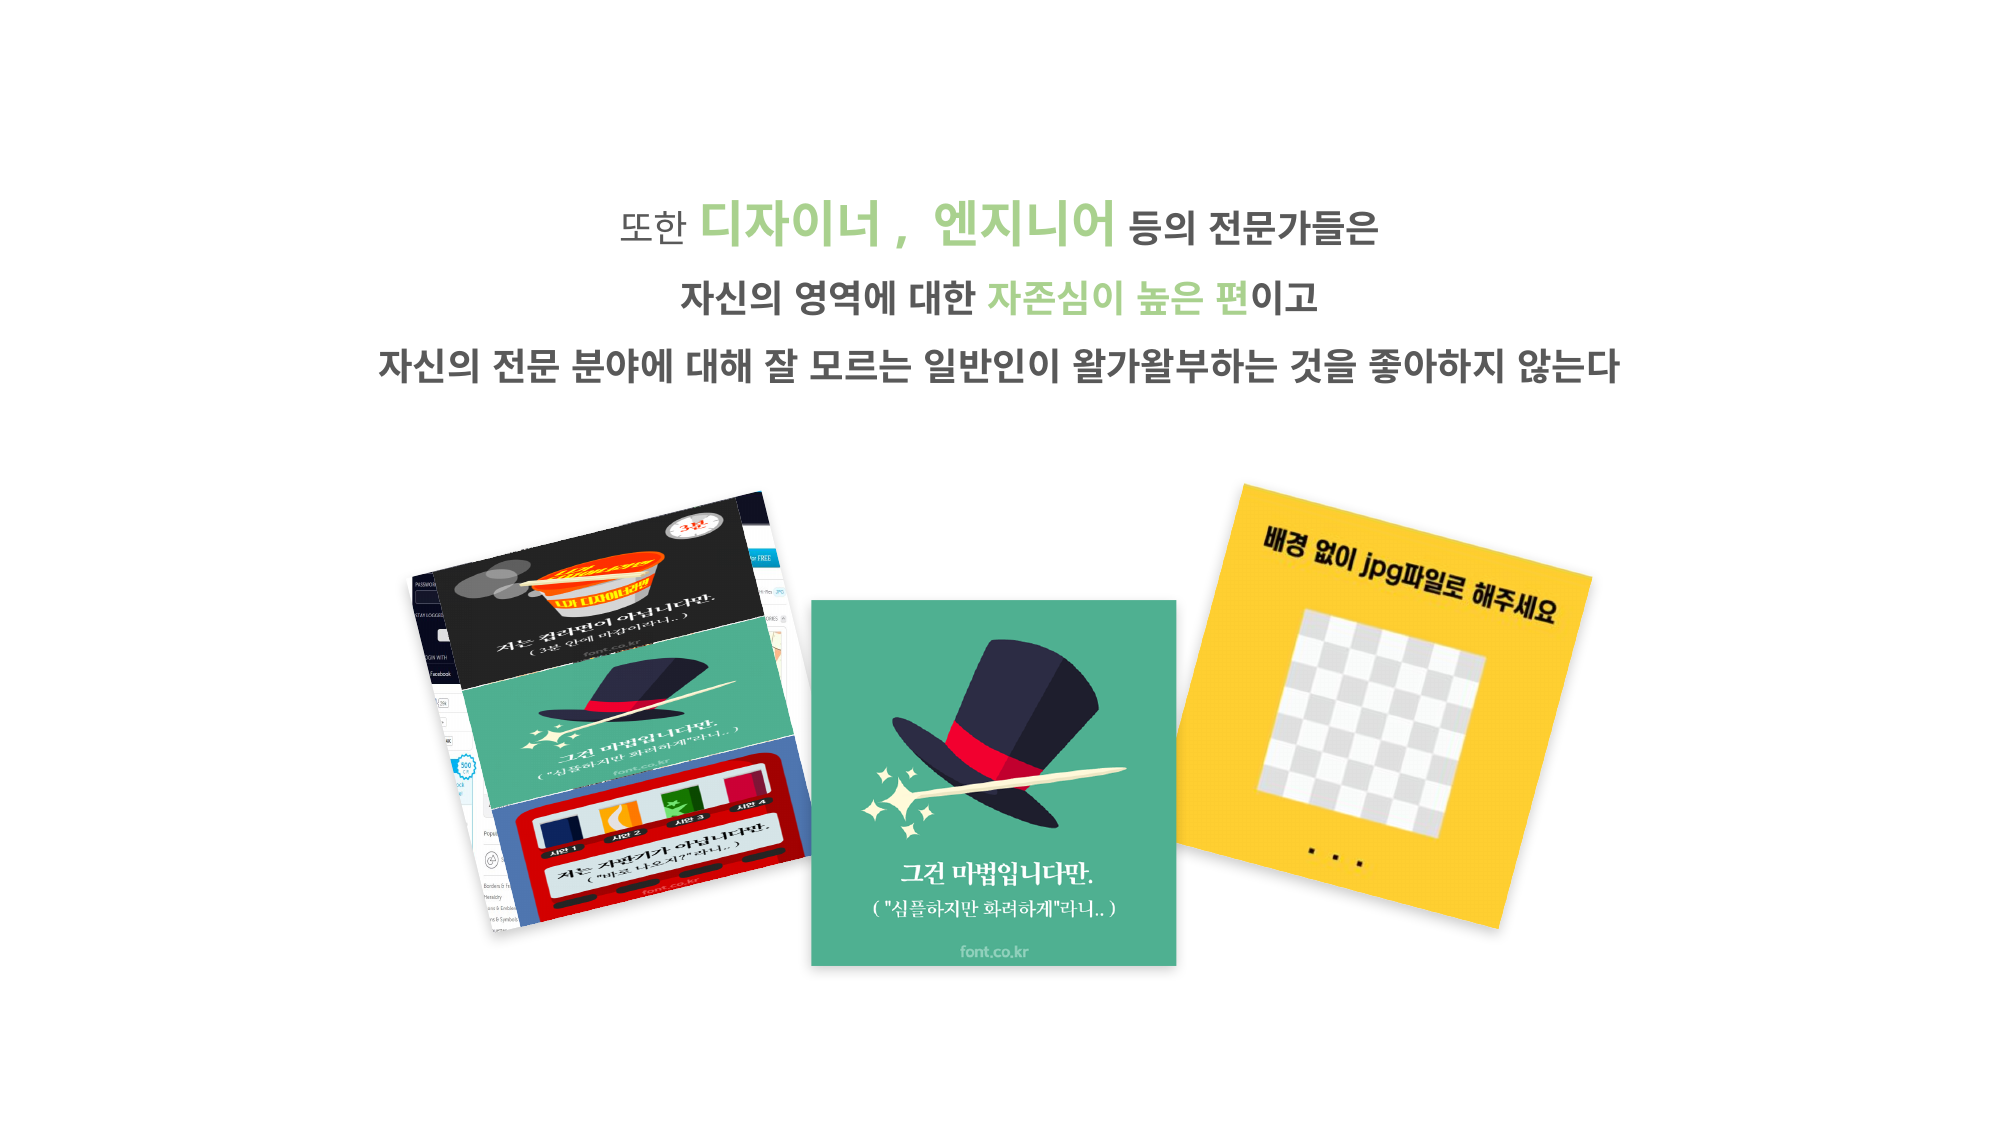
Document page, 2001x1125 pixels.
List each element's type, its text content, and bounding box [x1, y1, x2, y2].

picture [423, 483, 1592, 966]
text_box 또한 디자이너, 엔지니어 등의 전문가들은 자신의 영역에 대한 자존심이 높은 편이고 자신의 전문 분야에 대해 잘 모르는 일반인이 왈가왈부하는 것을 좋아하지 않는다 [236, 155, 1764, 396]
